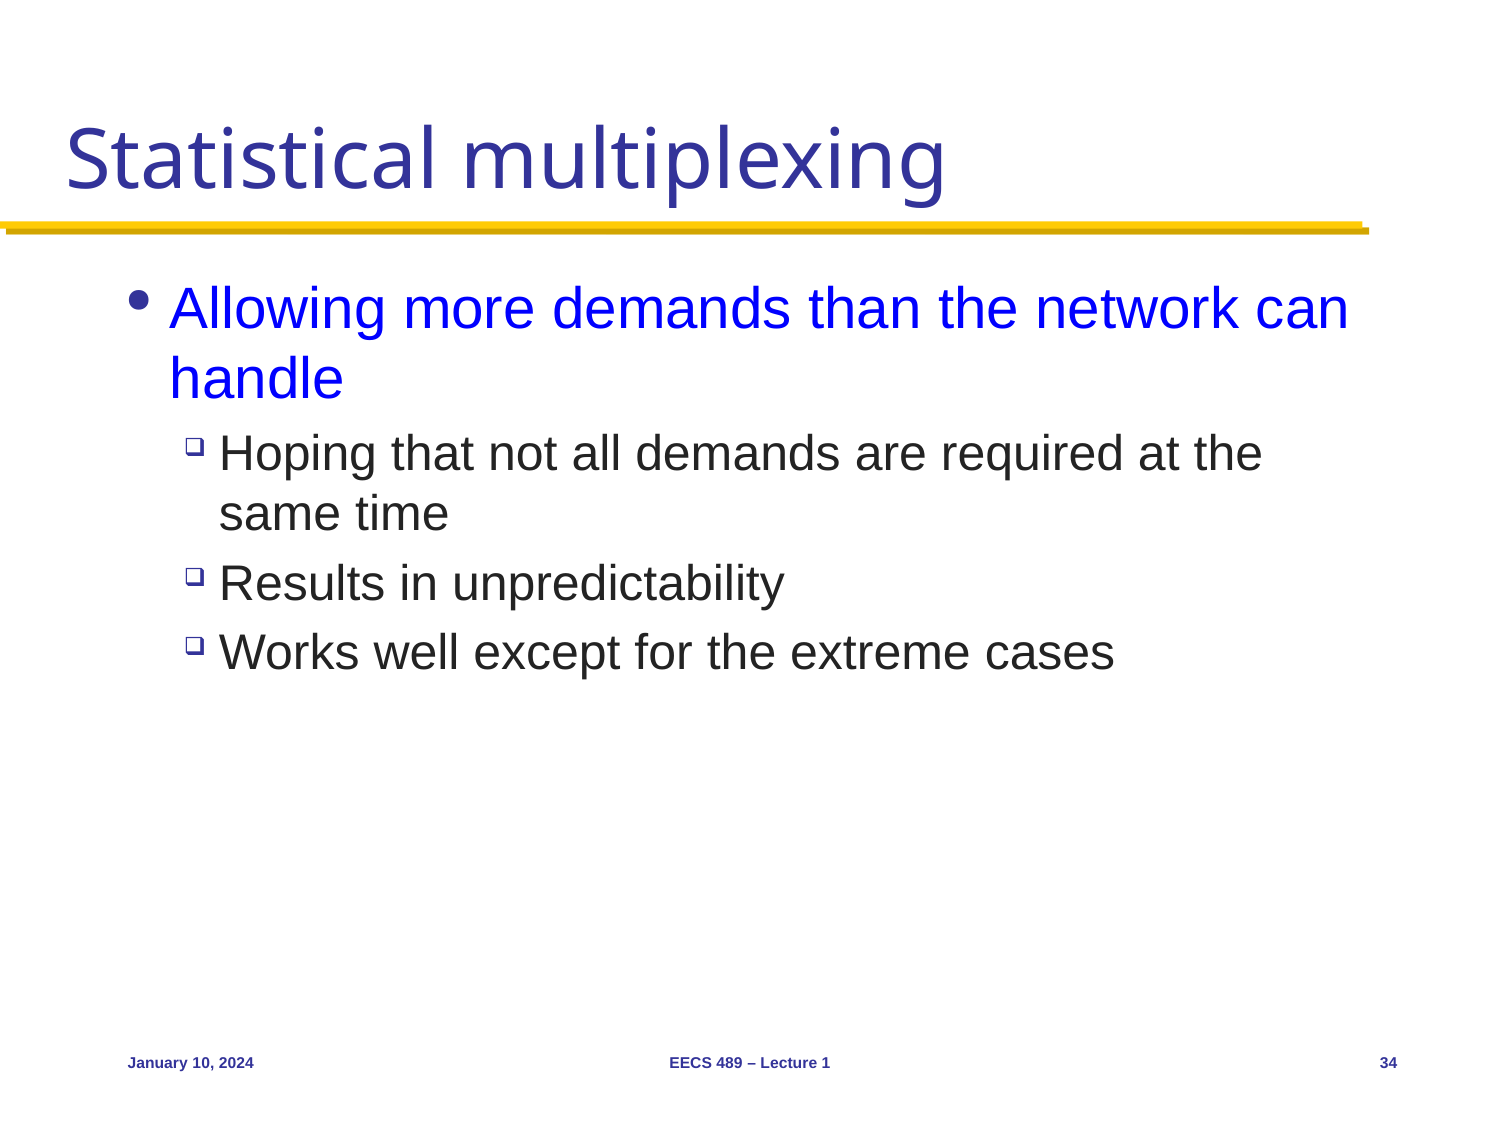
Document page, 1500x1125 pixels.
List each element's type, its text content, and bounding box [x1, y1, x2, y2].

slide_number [112, 1024, 426, 1101]
footer EECS 489 – Lecture 1 [512, 1024, 988, 1101]
title Statistical multiplexing [49, 24, 1451, 213]
list Allowing more demands than the network can handle Hoping that not all demands are required at the same time Results in unpredictability Works well except for the extreme cases [112, 262, 1413, 988]
slide_number 34 [1312, 1024, 1413, 1101]
